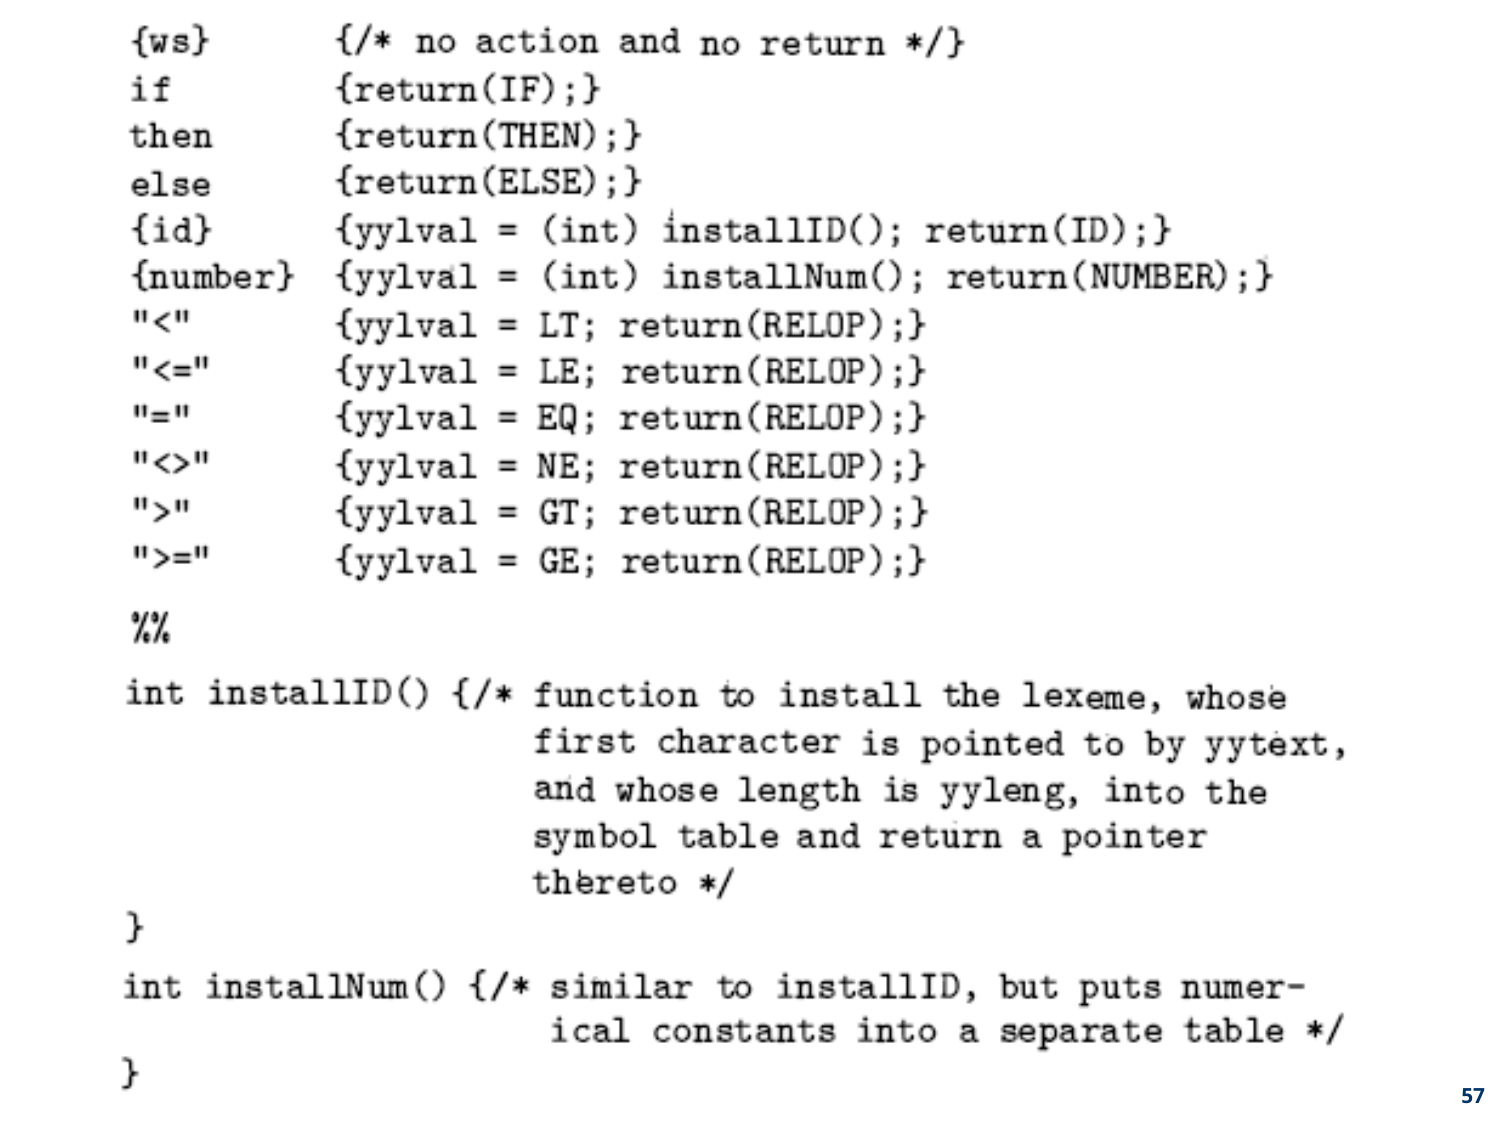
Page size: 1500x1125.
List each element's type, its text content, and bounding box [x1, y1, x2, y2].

slide_number 57 [1400, 1074, 1500, 1117]
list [102, 12, 1401, 1111]
